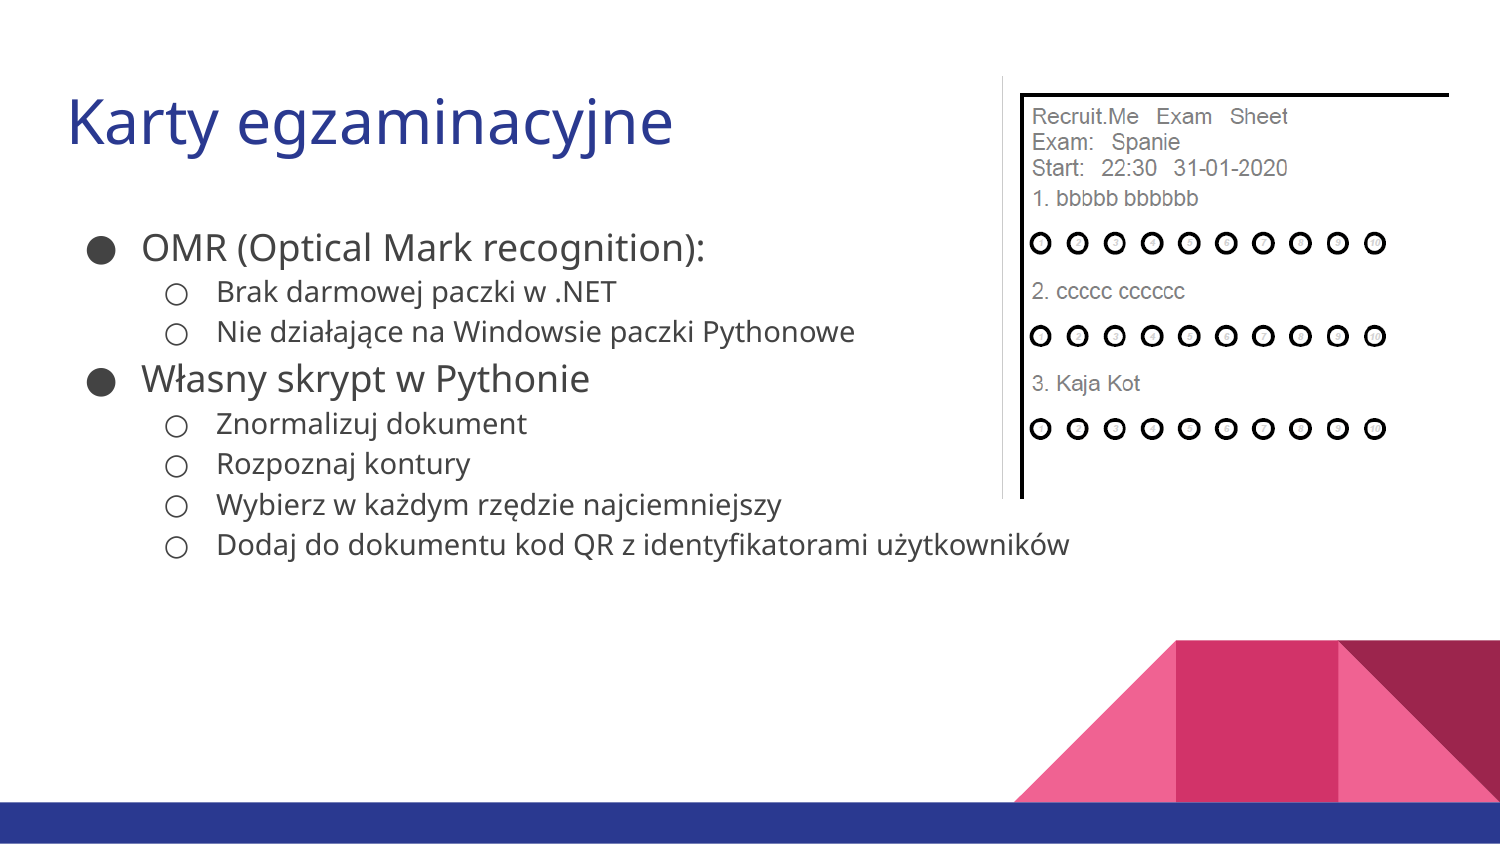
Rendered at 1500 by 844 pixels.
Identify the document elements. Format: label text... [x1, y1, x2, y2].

title Karty egzaminacyjne [51, 67, 1449, 167]
picture [1002, 76, 1450, 500]
list OMR (Optical Mark recognition): Brak darmowej paczki w .NET Nie działające na Windowsie paczki Pythonowe Własny skrypt w Pythonie Znormalizuj dokument Rozpoznaj kontury Wybierz w każdym rzędzie najciemniejszy Dodaj do dokumentu kod QR z identyfikatorami użytkowników [51, 201, 1449, 750]
